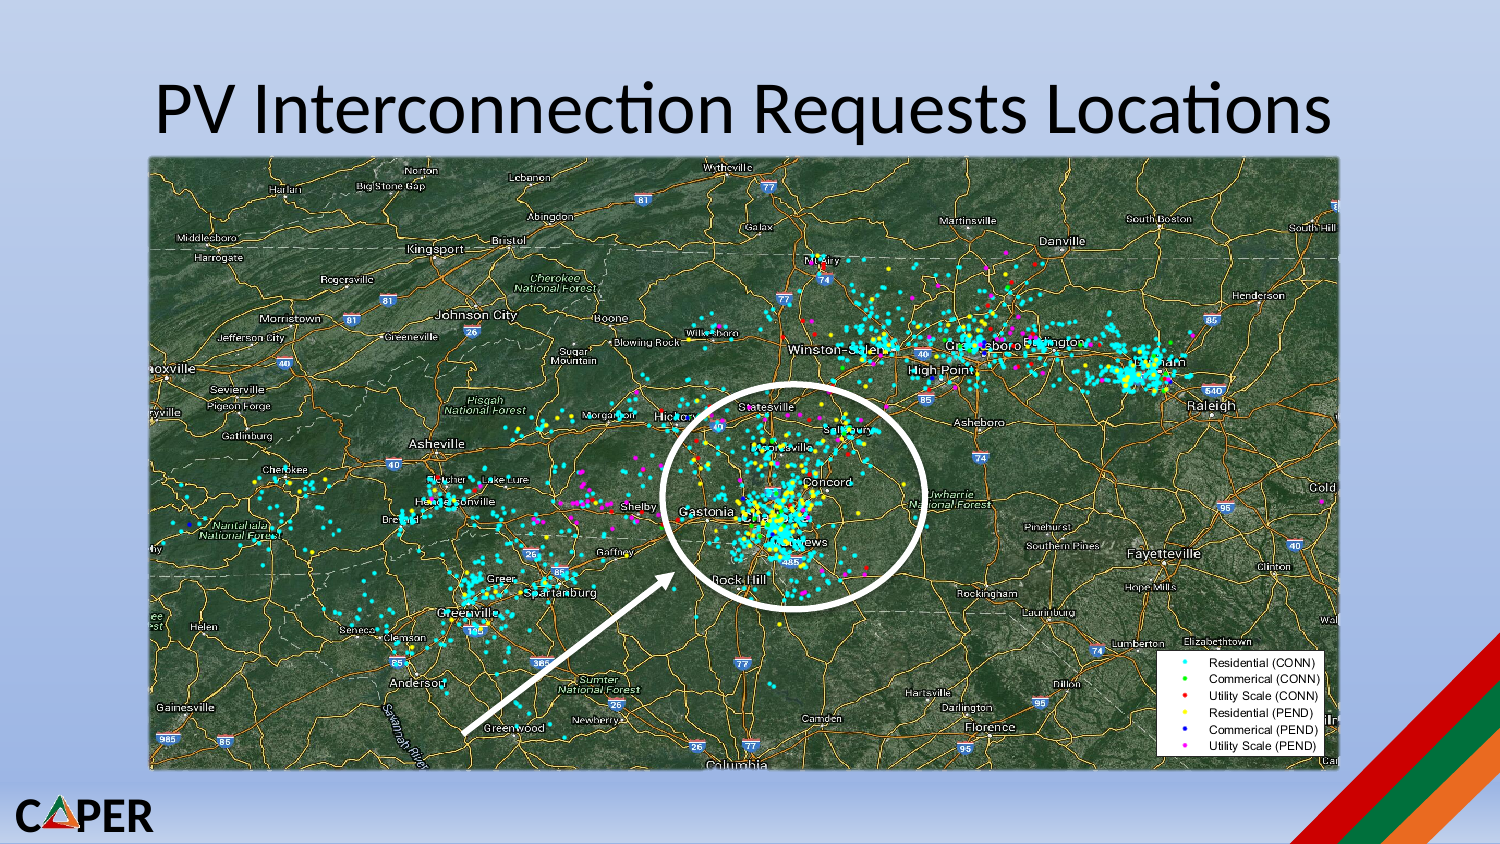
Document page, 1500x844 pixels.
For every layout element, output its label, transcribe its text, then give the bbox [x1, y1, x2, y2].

picture [37, 792, 83, 829]
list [115, 146, 1372, 798]
title PV Interconnection Requests Locations [75, 33, 1413, 175]
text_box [462, 571, 676, 735]
